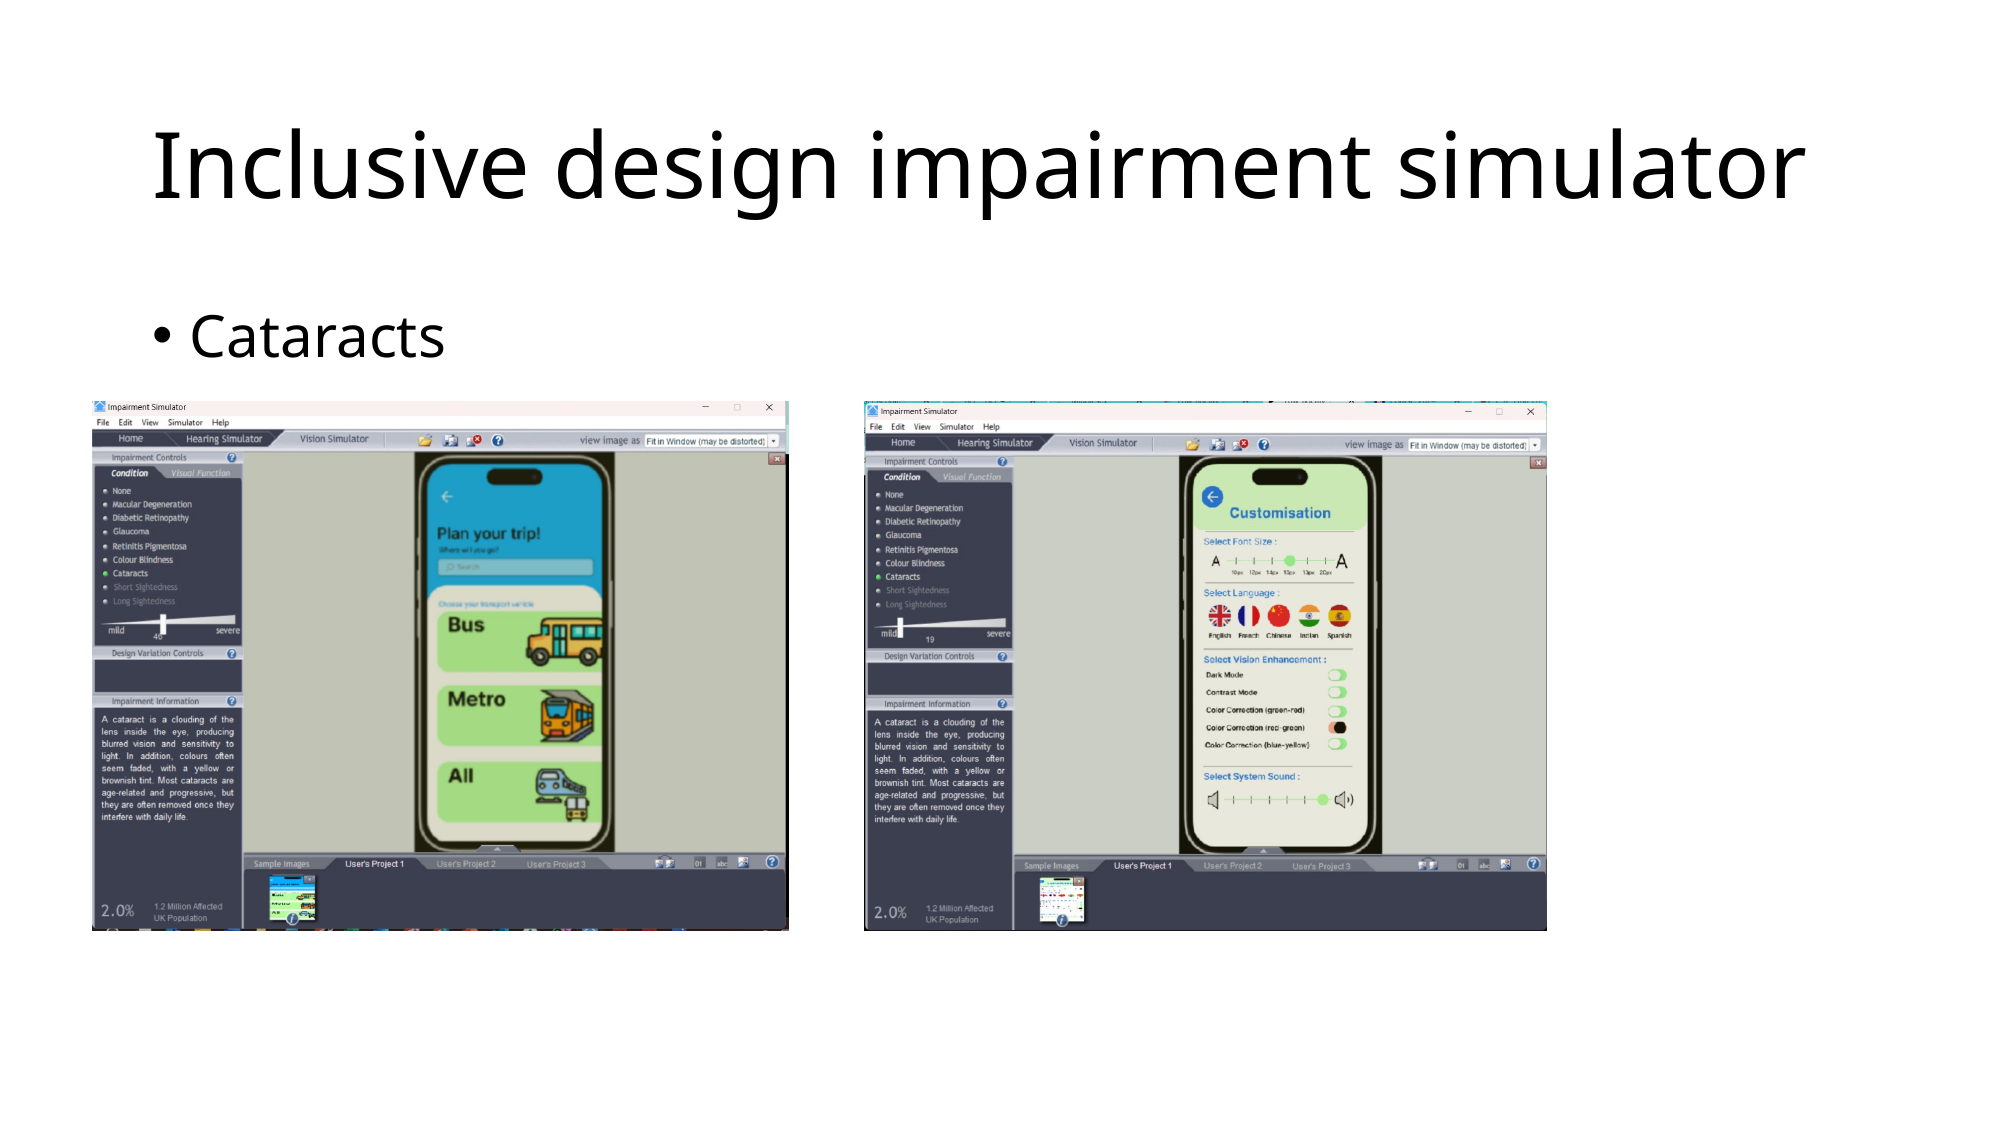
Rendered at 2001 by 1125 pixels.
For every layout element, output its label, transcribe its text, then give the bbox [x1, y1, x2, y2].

list Cataracts [137, 299, 1999, 1014]
title Inclusive design impairment simulator [137, 59, 1863, 278]
picture [863, 401, 1547, 931]
picture [91, 401, 789, 931]
